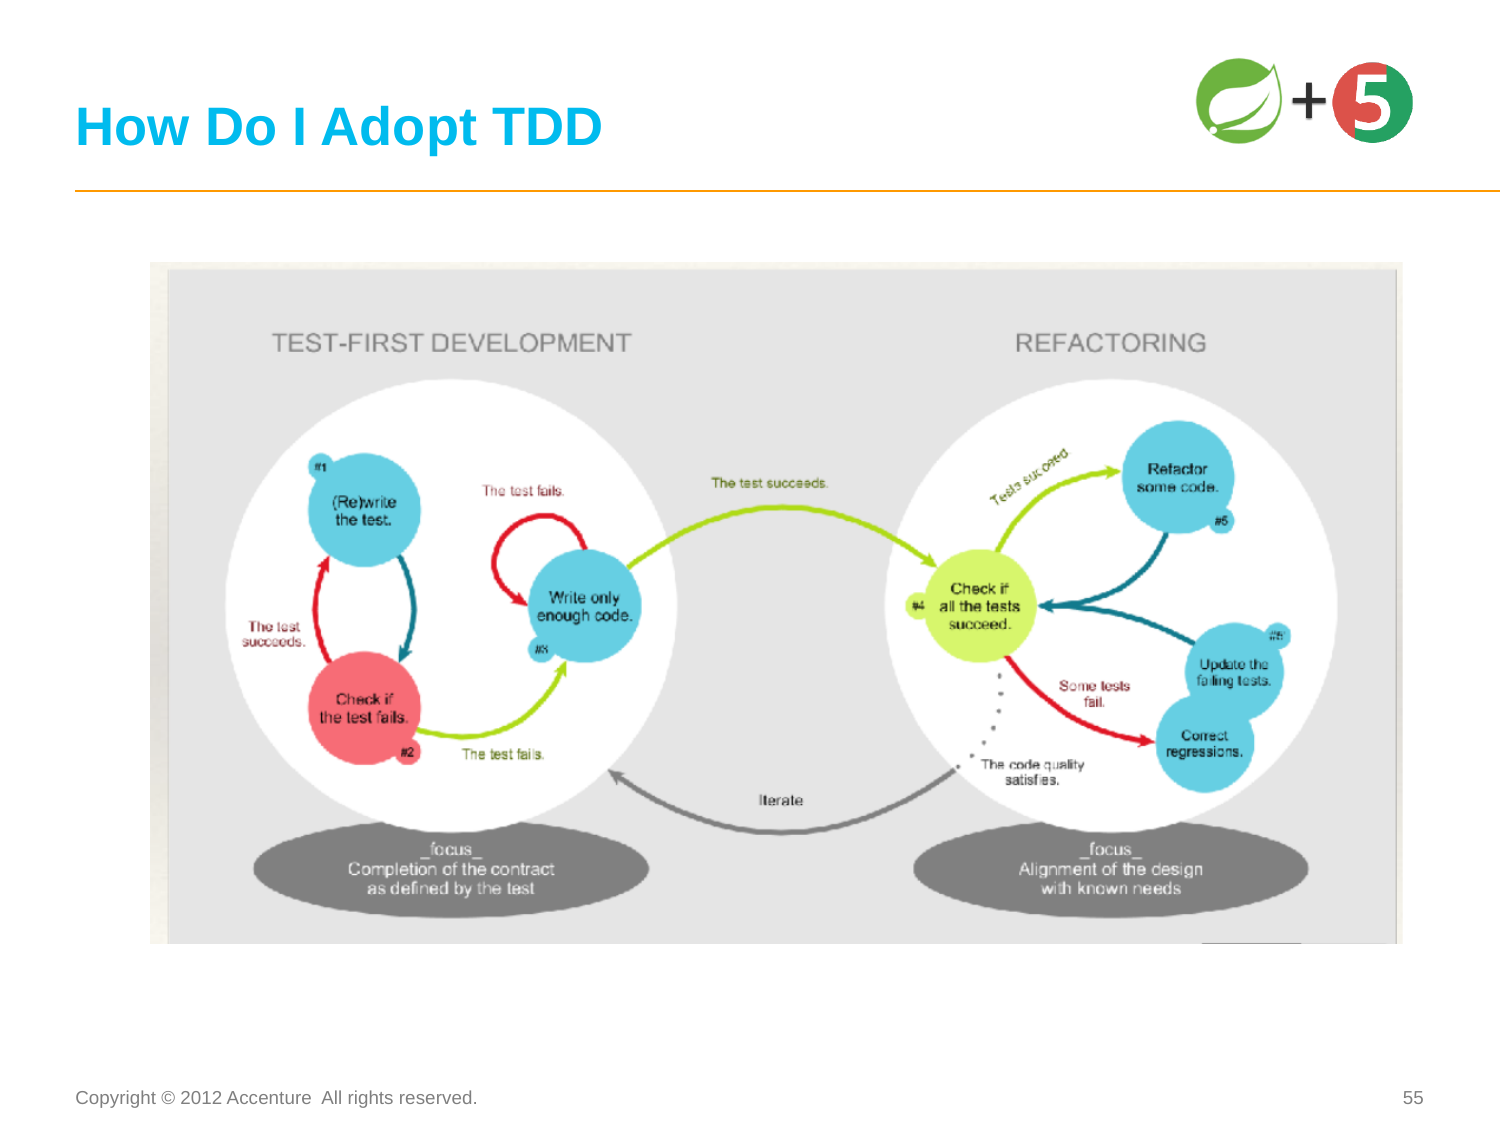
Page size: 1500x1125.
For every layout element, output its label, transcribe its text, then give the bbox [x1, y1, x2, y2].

title How Do I Adopt TDD [75, 27, 1422, 157]
picture [149, 262, 1403, 944]
